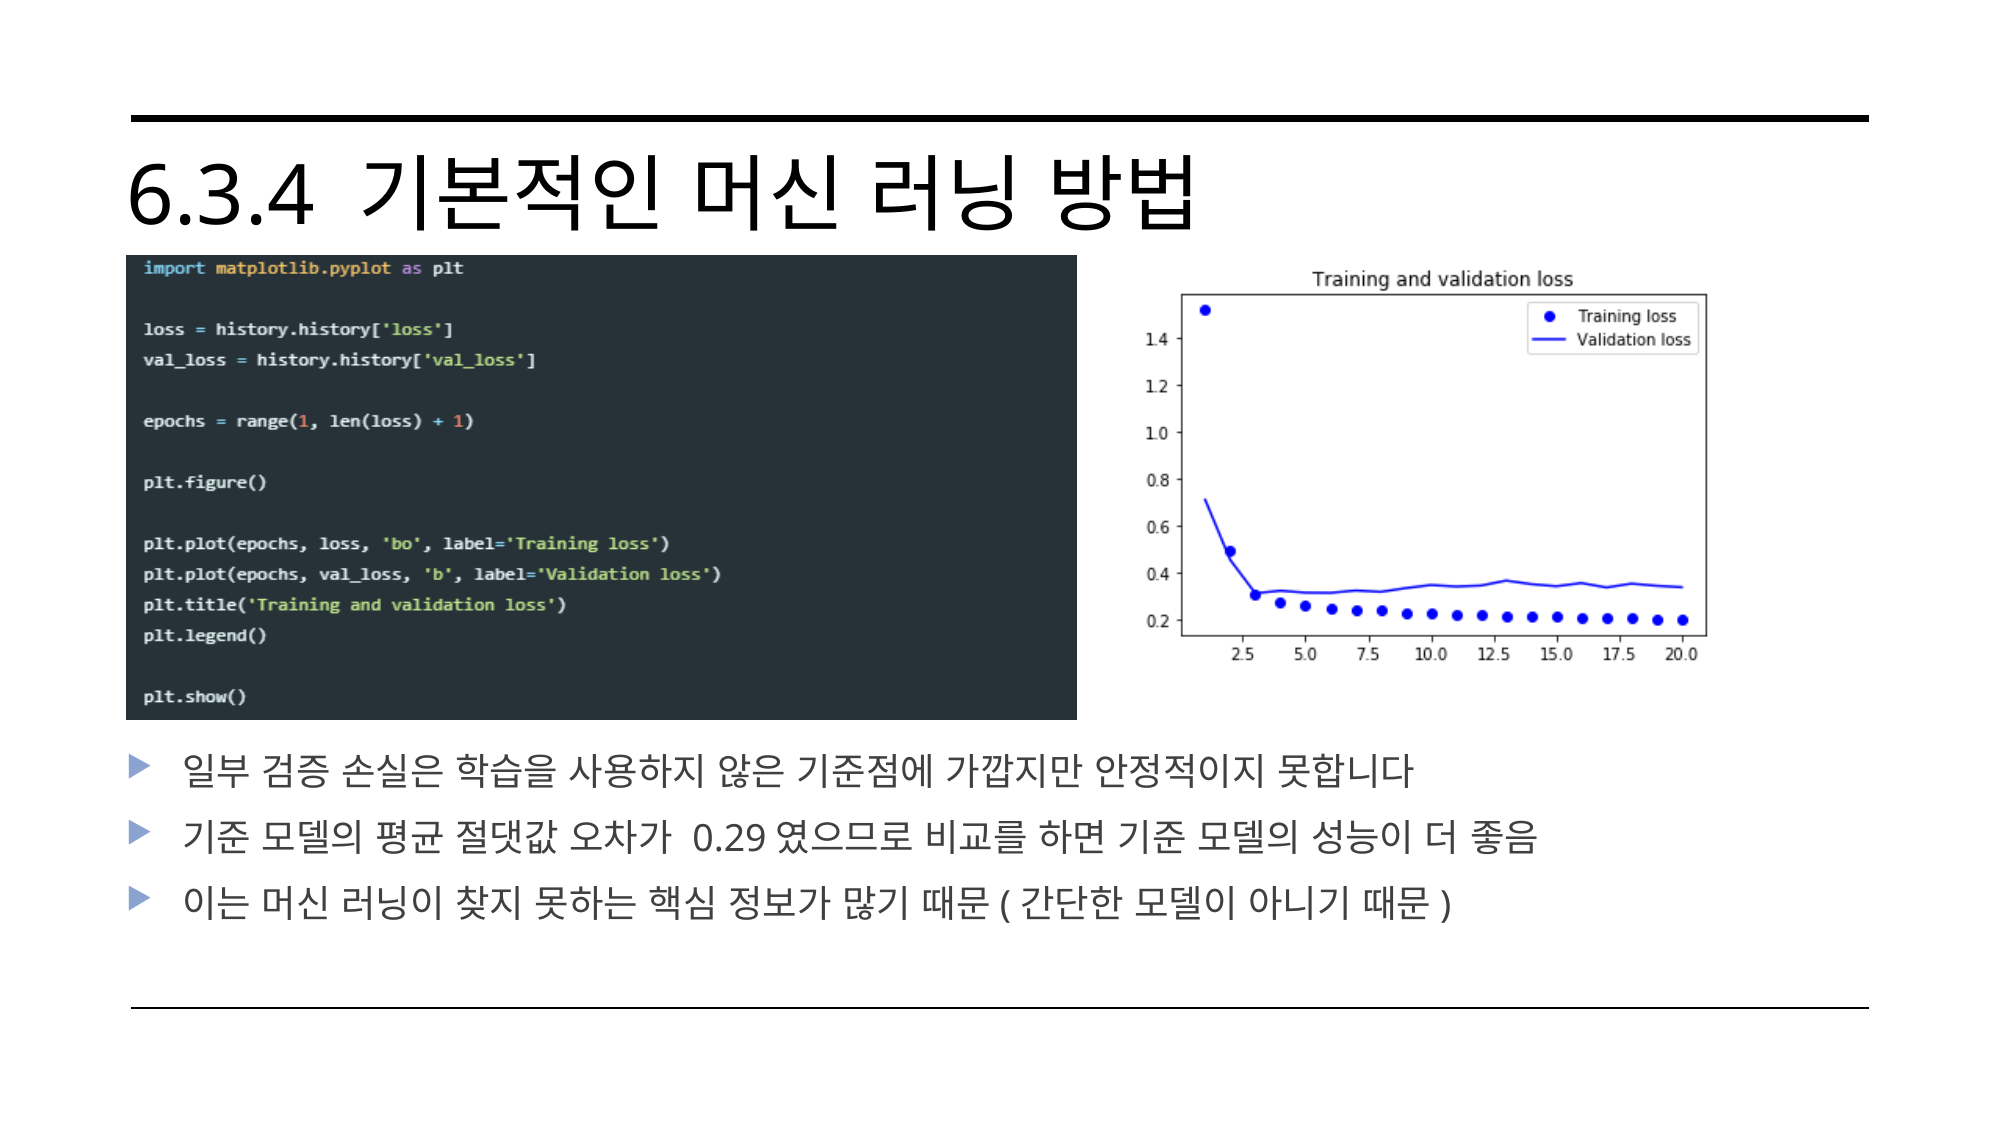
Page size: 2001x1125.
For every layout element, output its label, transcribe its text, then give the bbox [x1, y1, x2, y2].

text_box 일부 검증 손실은 학습을 사용하지 않은 기준점에 가깝지만 안정적이지 못합니다 기준 모델의 평균 절댓값 오차가 0.29였으므로 비교를 하면 기준 모델의 성능이 더 좋음 이는 머신 러닝이 찾지 못하는 핵심 정보가 많기 때문(간단한 모델이 아니기 때문) [111, 740, 1555, 992]
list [126, 255, 1078, 720]
picture [1114, 255, 1770, 687]
title 6.3.4 기본적인 머신 러닝 방법 [111, 133, 1522, 256]
